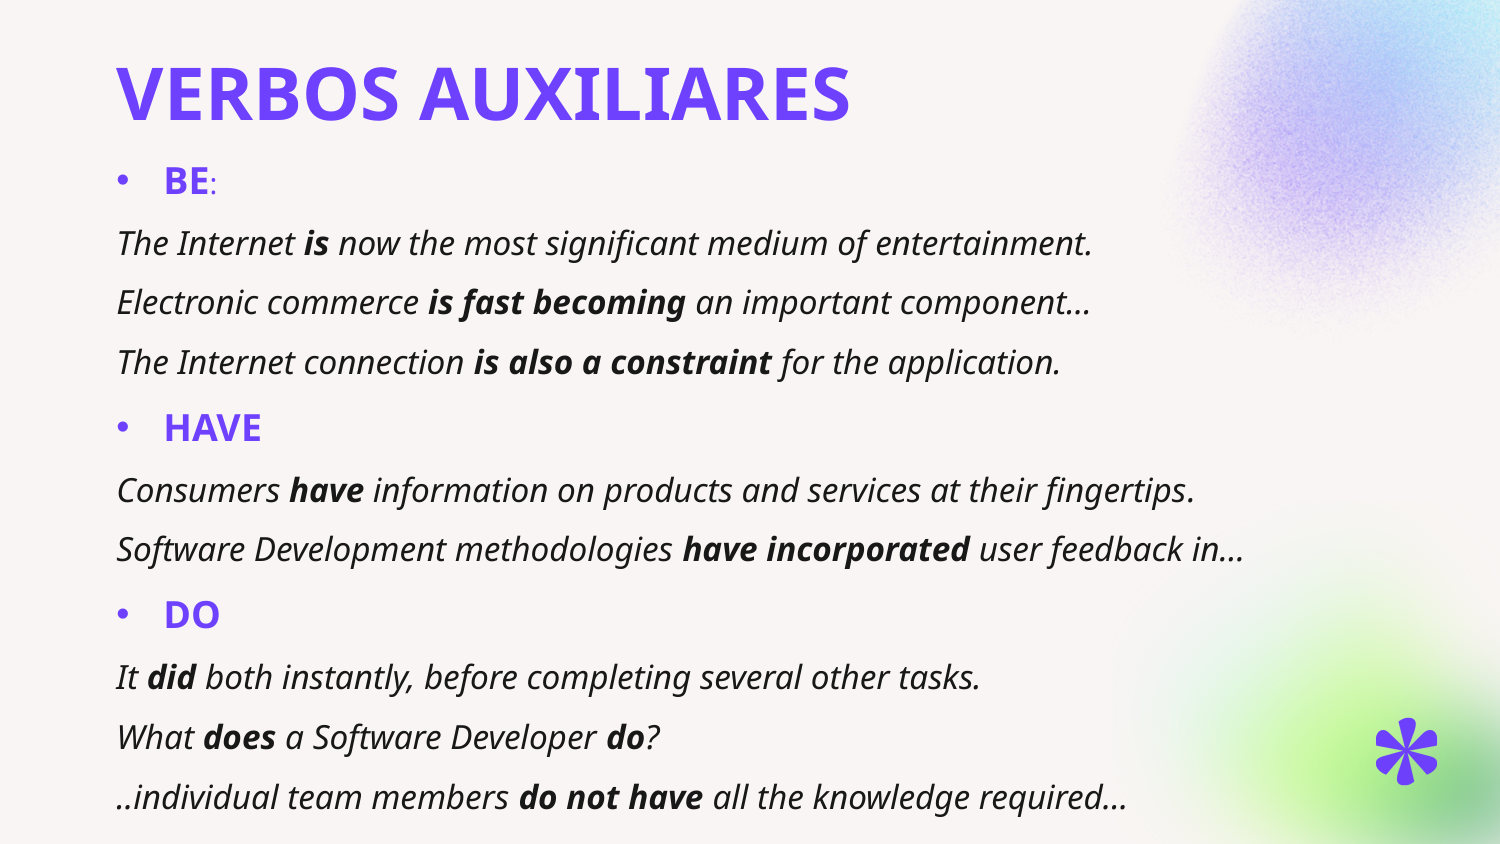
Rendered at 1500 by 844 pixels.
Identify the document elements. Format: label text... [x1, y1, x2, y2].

picture [1108, 0, 1500, 395]
text_box BE: The Internet is now the most significant medium of entertainment. Electronic commerce is fast becoming an important component… The Internet connection is also a constraint for the application. HAVE Consumers have information on products and services at their fingertips. Software Development methodologies have incorporated user feedback in… DO It did both instantly, before completing several other tasks. What does a Software Developer do? ..individual team members do not have all the knowledge required… [101, 126, 1417, 824]
title VERBOS AUXILIARES [101, 32, 1103, 126]
picture [1112, 501, 1500, 844]
